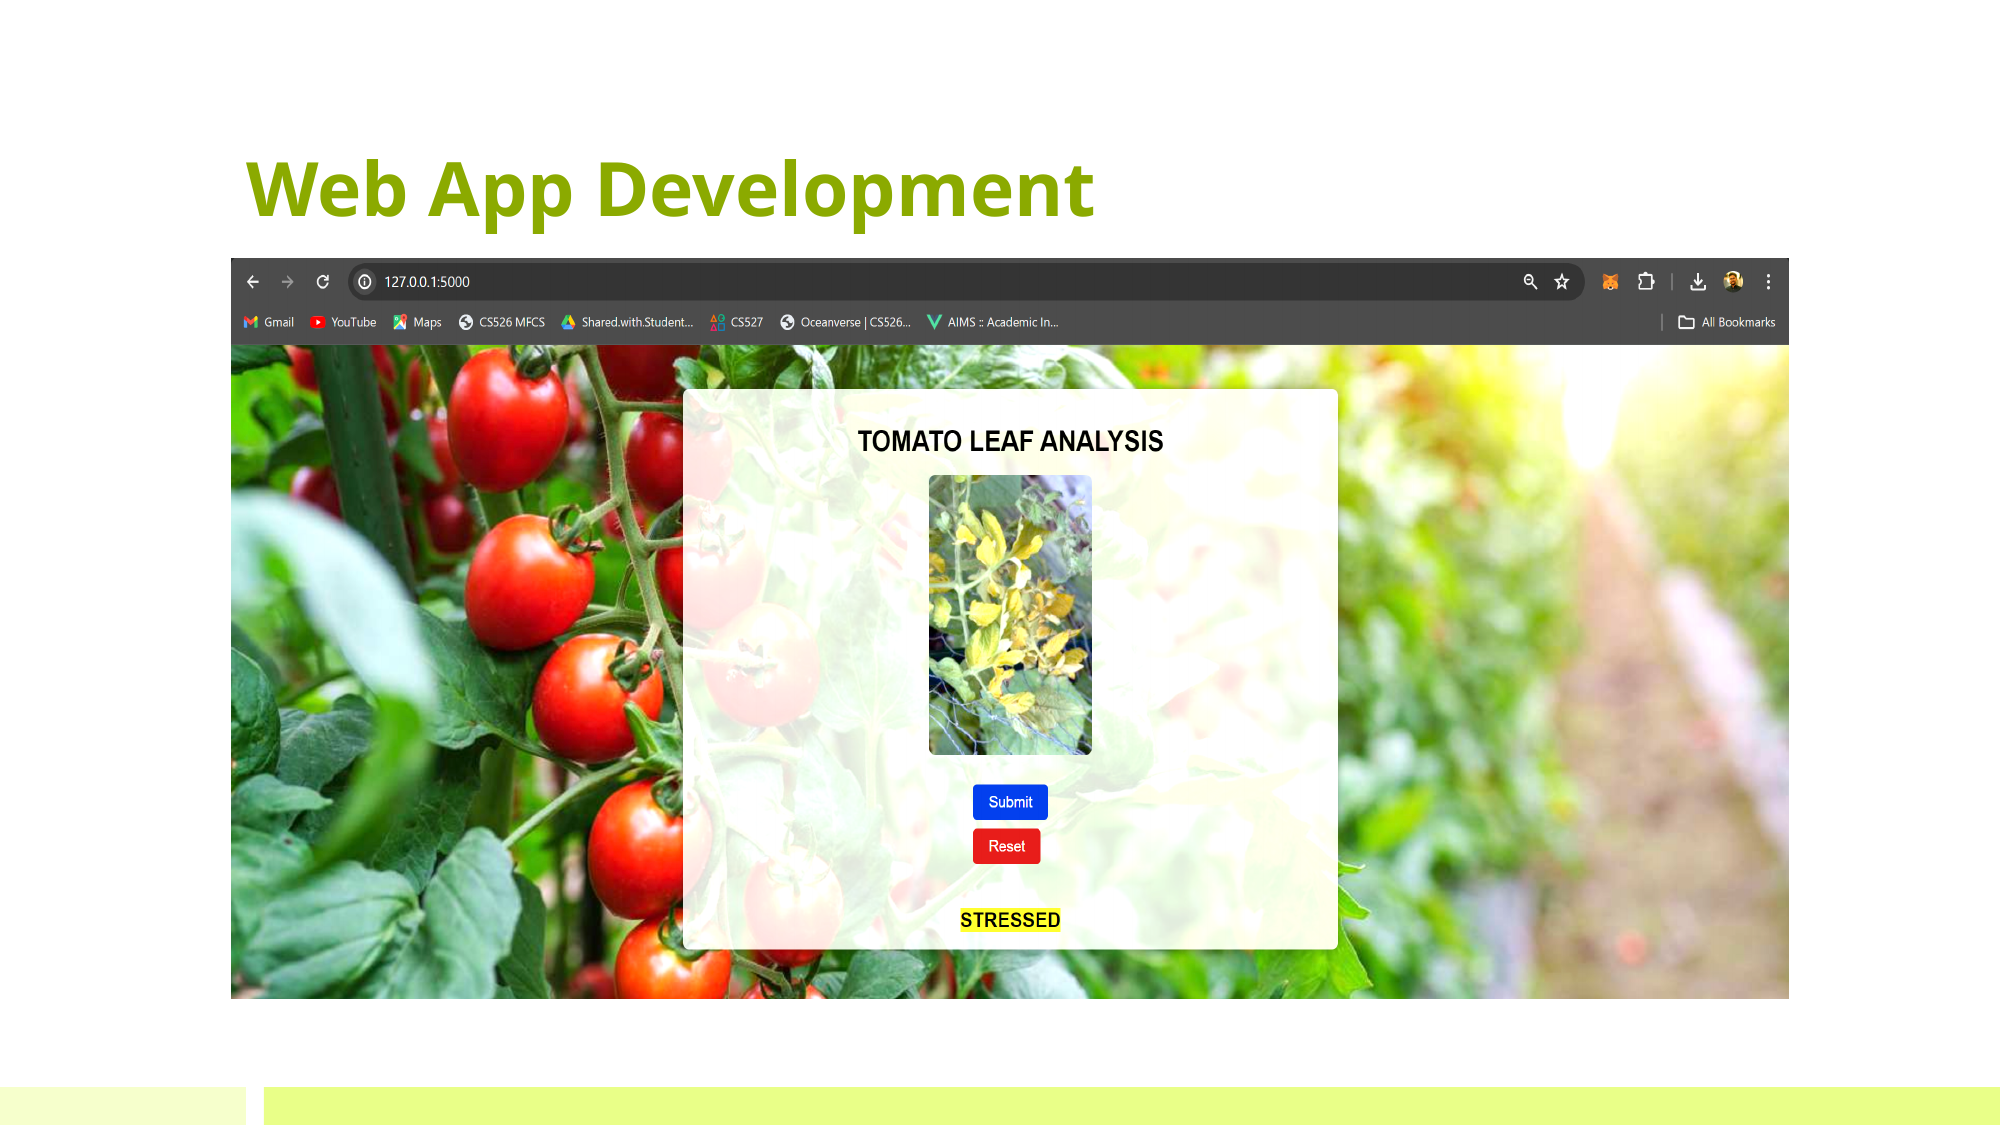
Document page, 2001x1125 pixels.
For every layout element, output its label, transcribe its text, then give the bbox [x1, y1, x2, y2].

picture [231, 258, 1789, 999]
title Web App Development [231, 45, 1769, 240]
